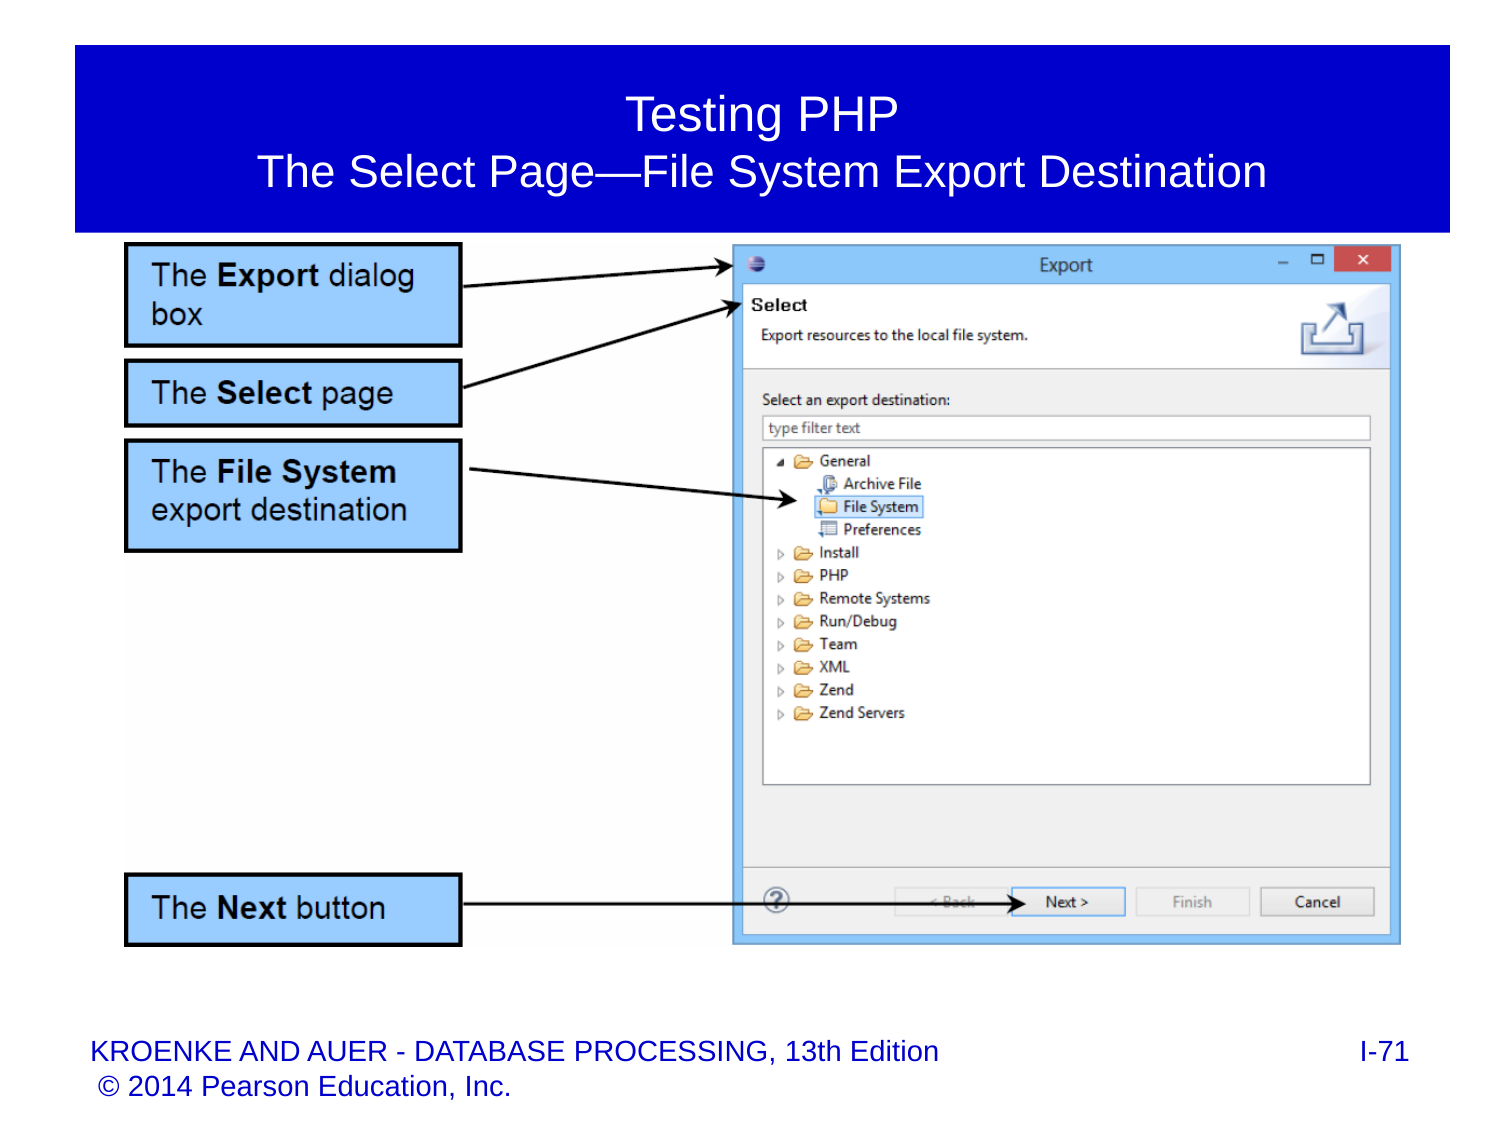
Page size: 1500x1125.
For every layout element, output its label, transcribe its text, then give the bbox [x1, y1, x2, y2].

title Testing PHP The Select Page—File System Export Destination [75, 45, 1450, 233]
picture [124, 242, 1401, 947]
slide_number I-71 [1074, 1024, 1426, 1103]
footer KROENKE AND AUER - DATABASE PROCESSING, 13th Edition © 2014 Pearson Education, Inc. [74, 1024, 963, 1104]
